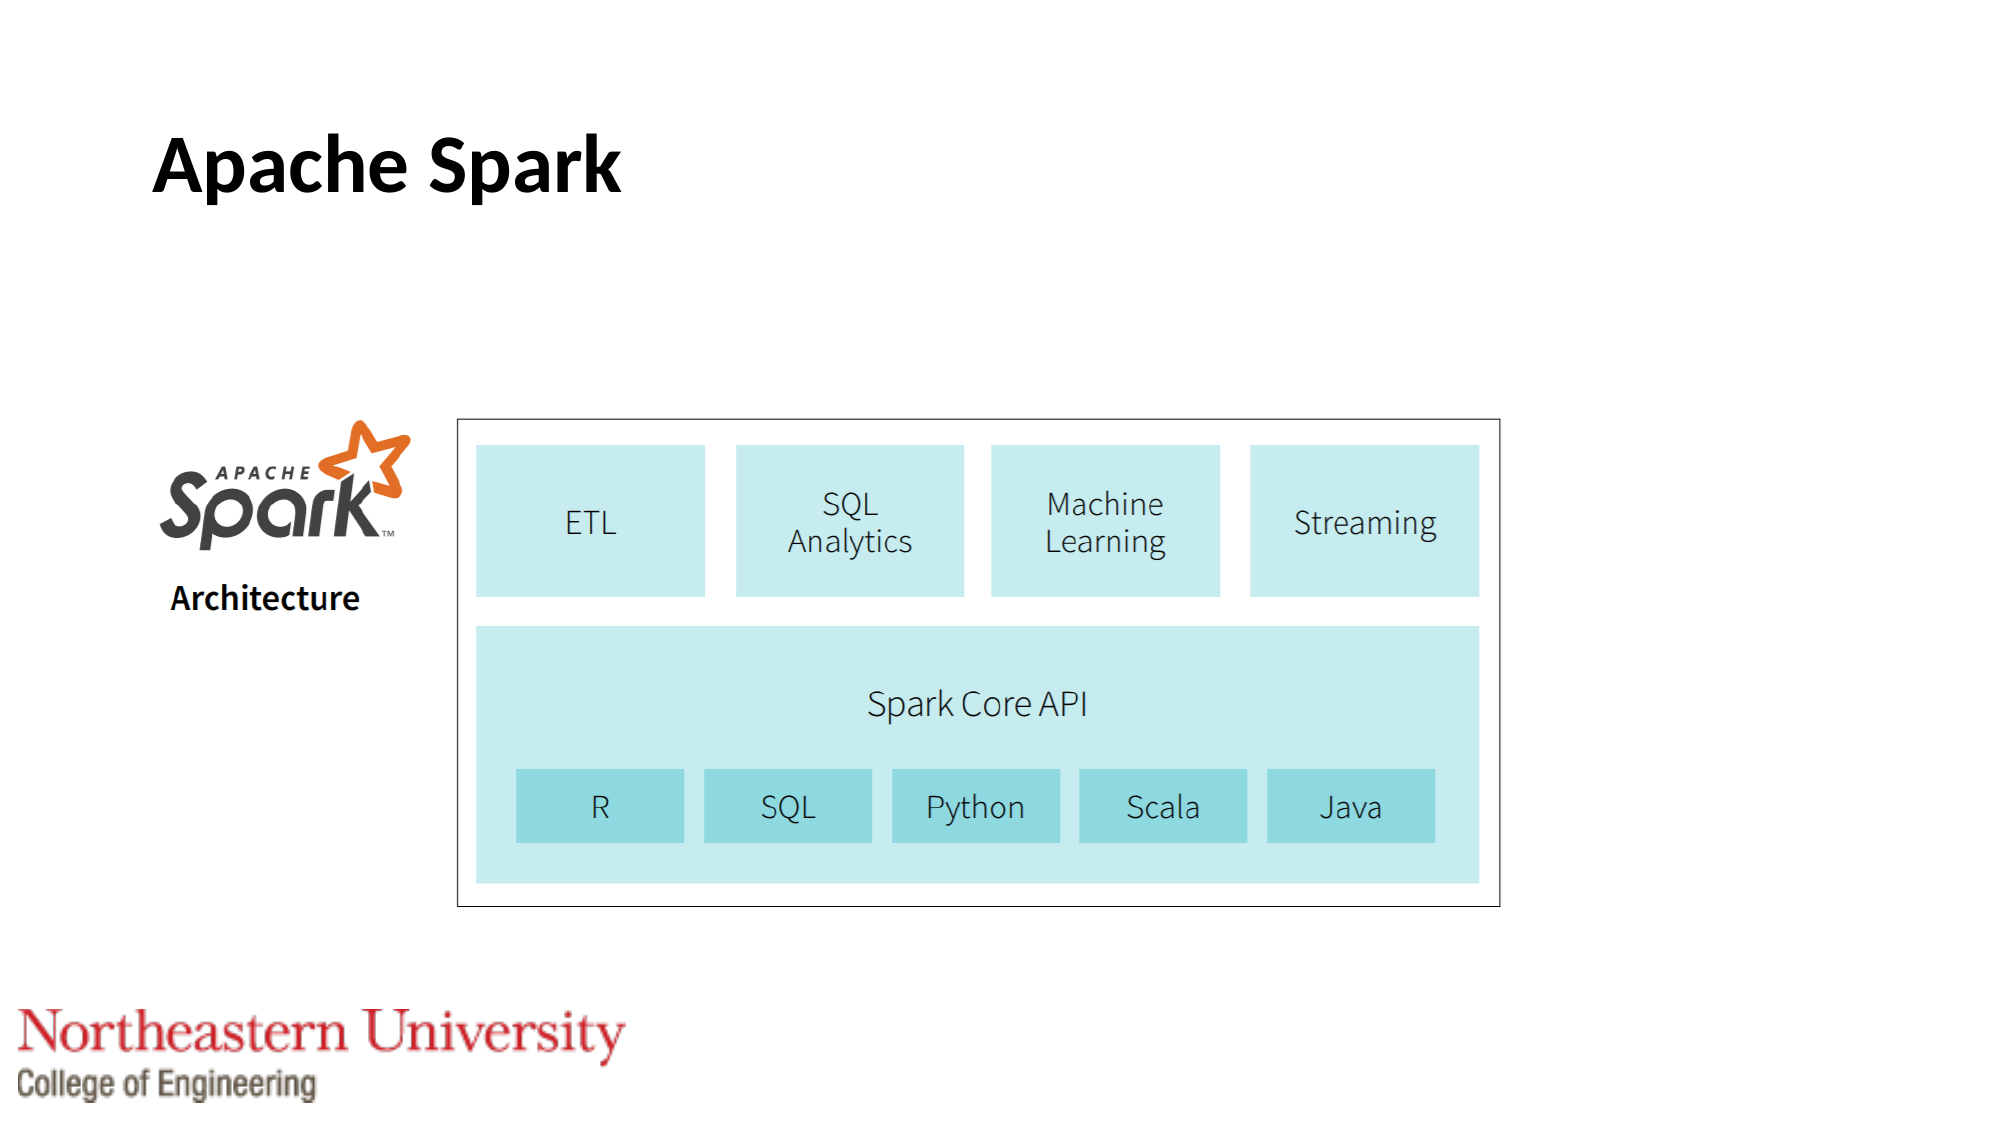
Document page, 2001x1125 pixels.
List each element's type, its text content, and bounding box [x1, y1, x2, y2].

title Apache Spark [137, 47, 1830, 285]
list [137, 353, 1863, 960]
picture [18, 1009, 626, 1103]
